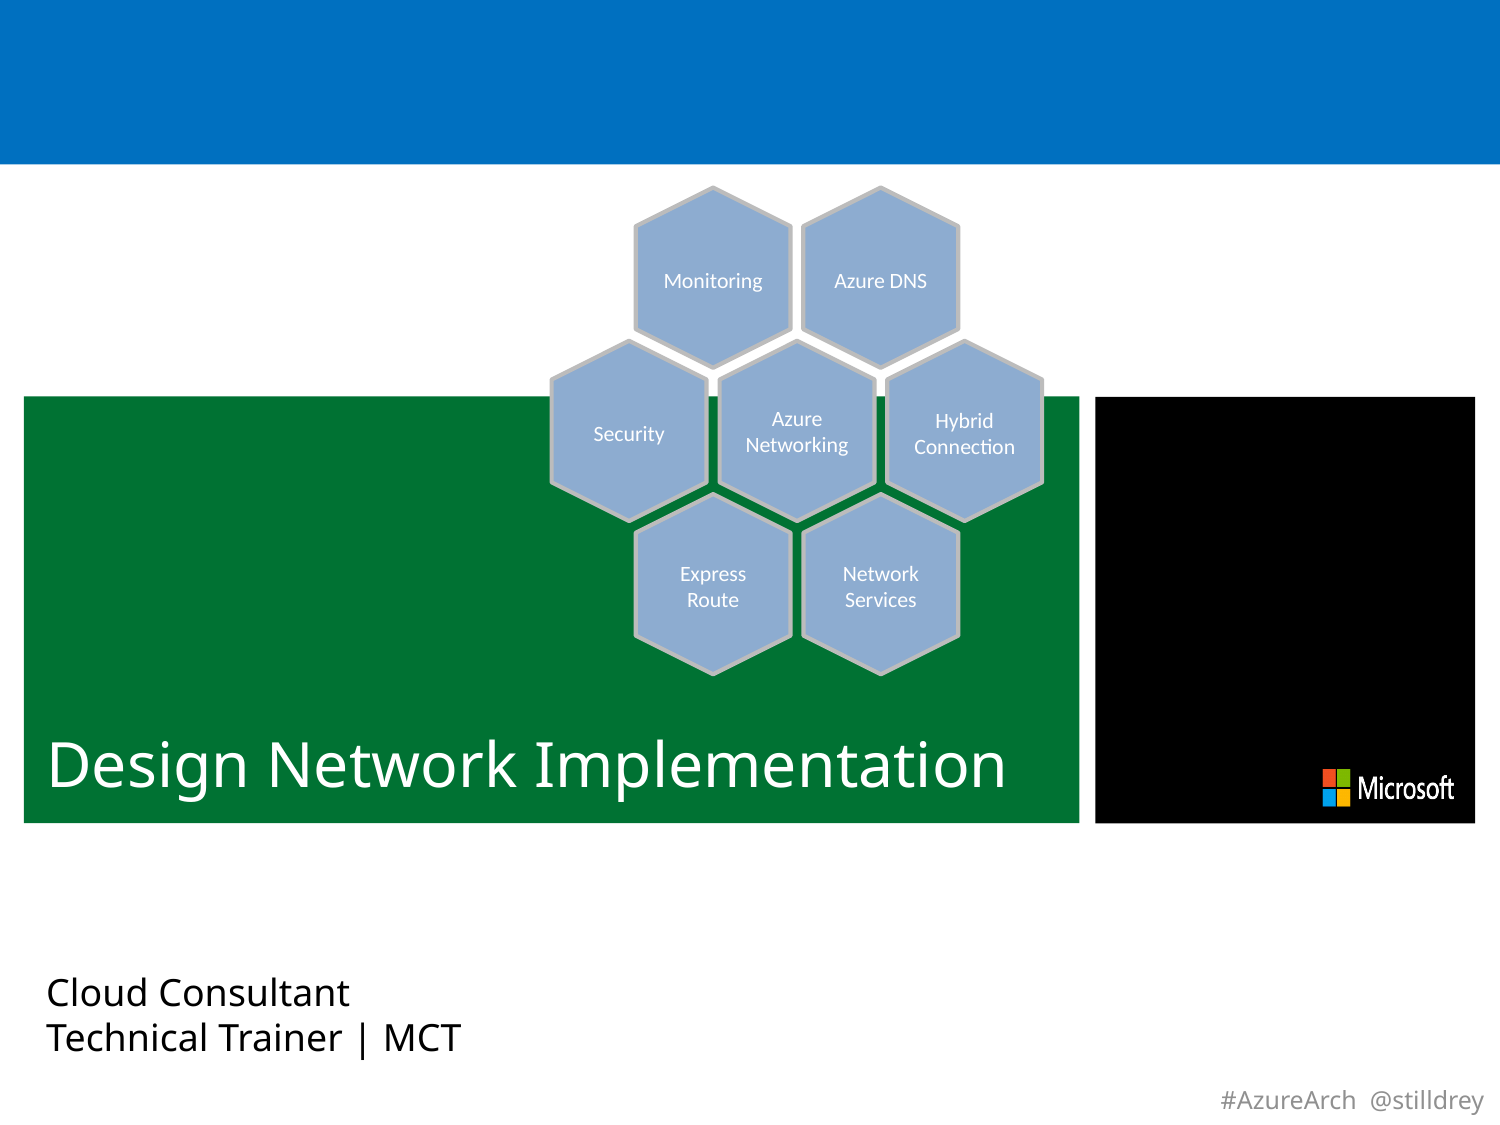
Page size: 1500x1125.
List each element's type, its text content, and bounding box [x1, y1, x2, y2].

picture [1320, 759, 1460, 815]
subtitle Cloud Consultant Technical Trainer | MCT [23, 841, 1080, 1082]
title Design Network Implementation [23, 395, 1080, 824]
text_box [551, 187, 1043, 675]
